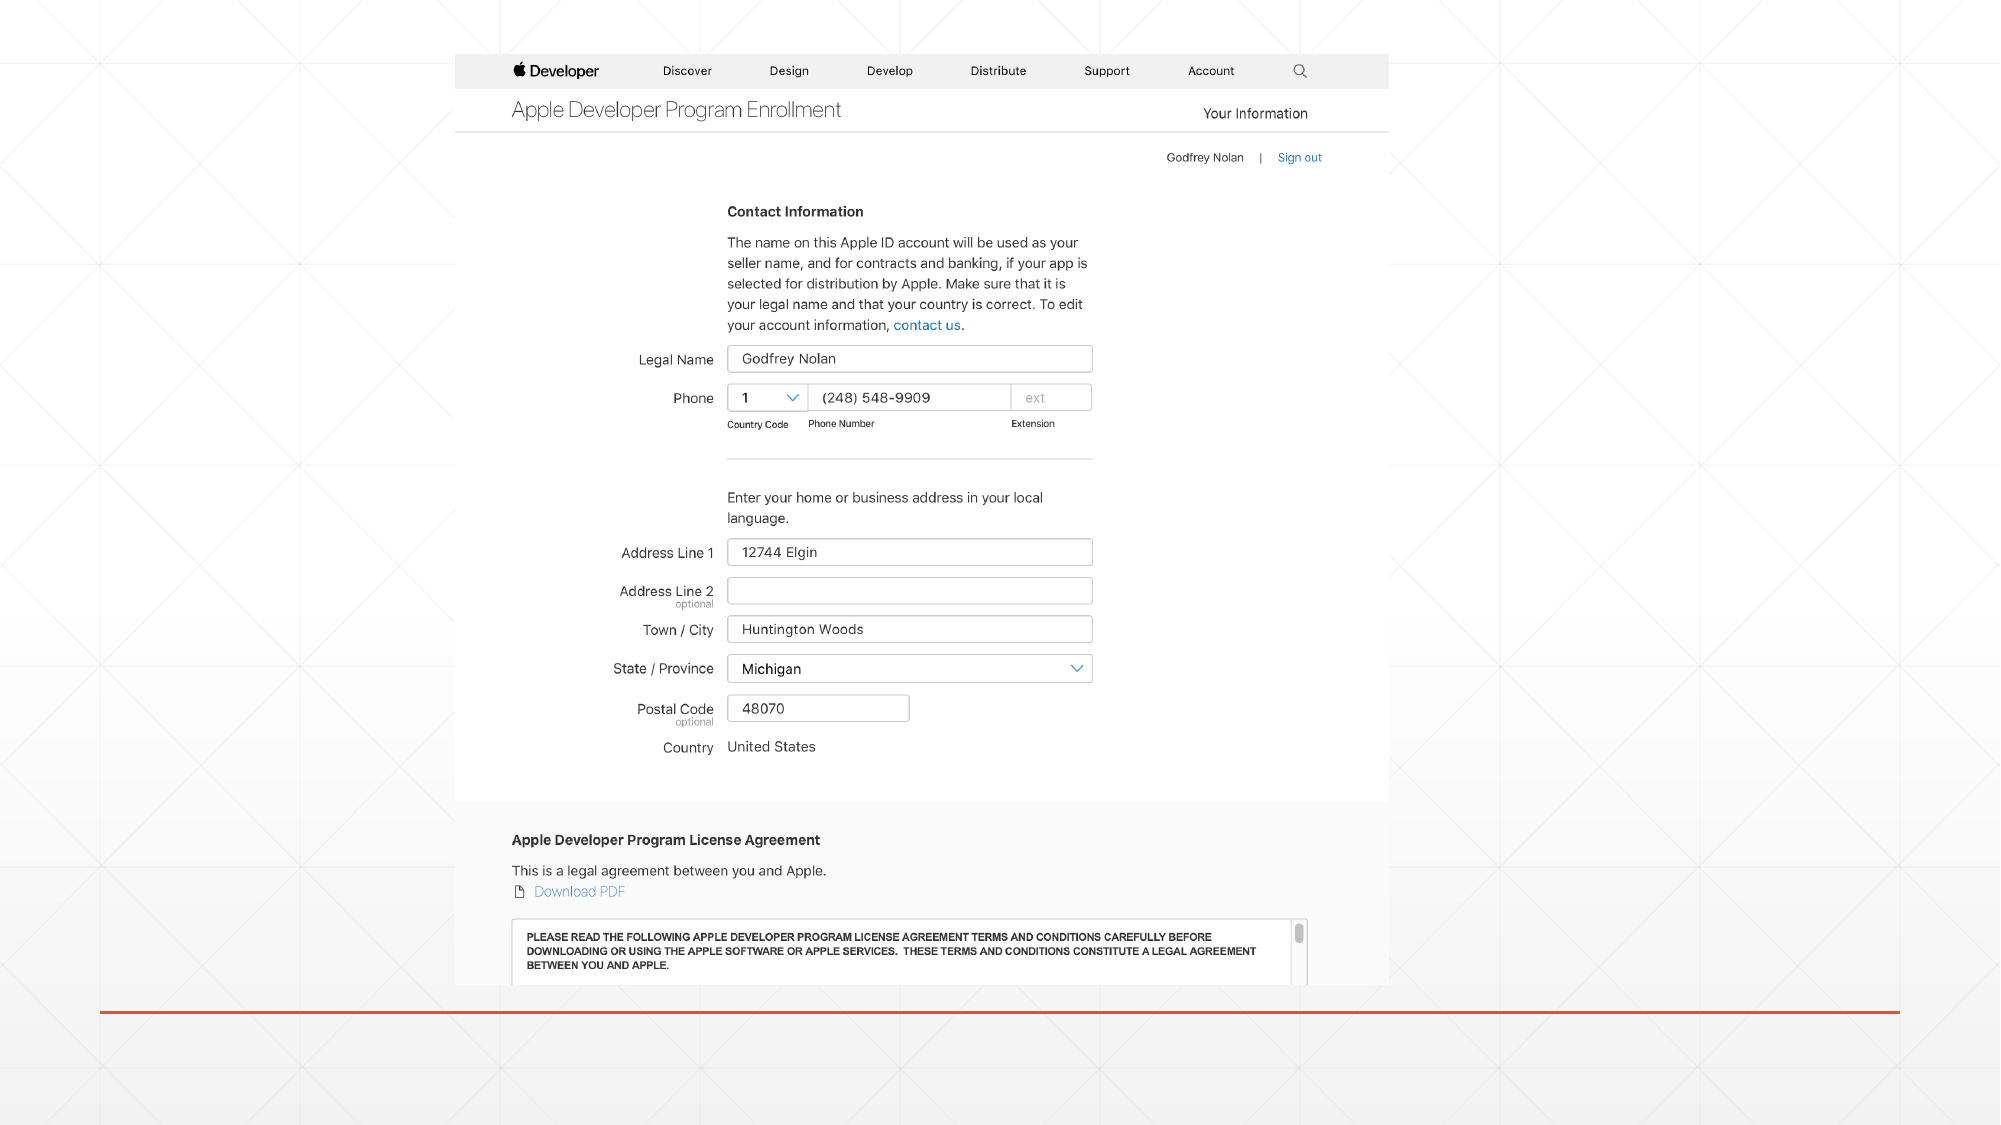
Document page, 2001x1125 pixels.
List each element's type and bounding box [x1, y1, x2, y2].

list [454, 54, 1389, 985]
